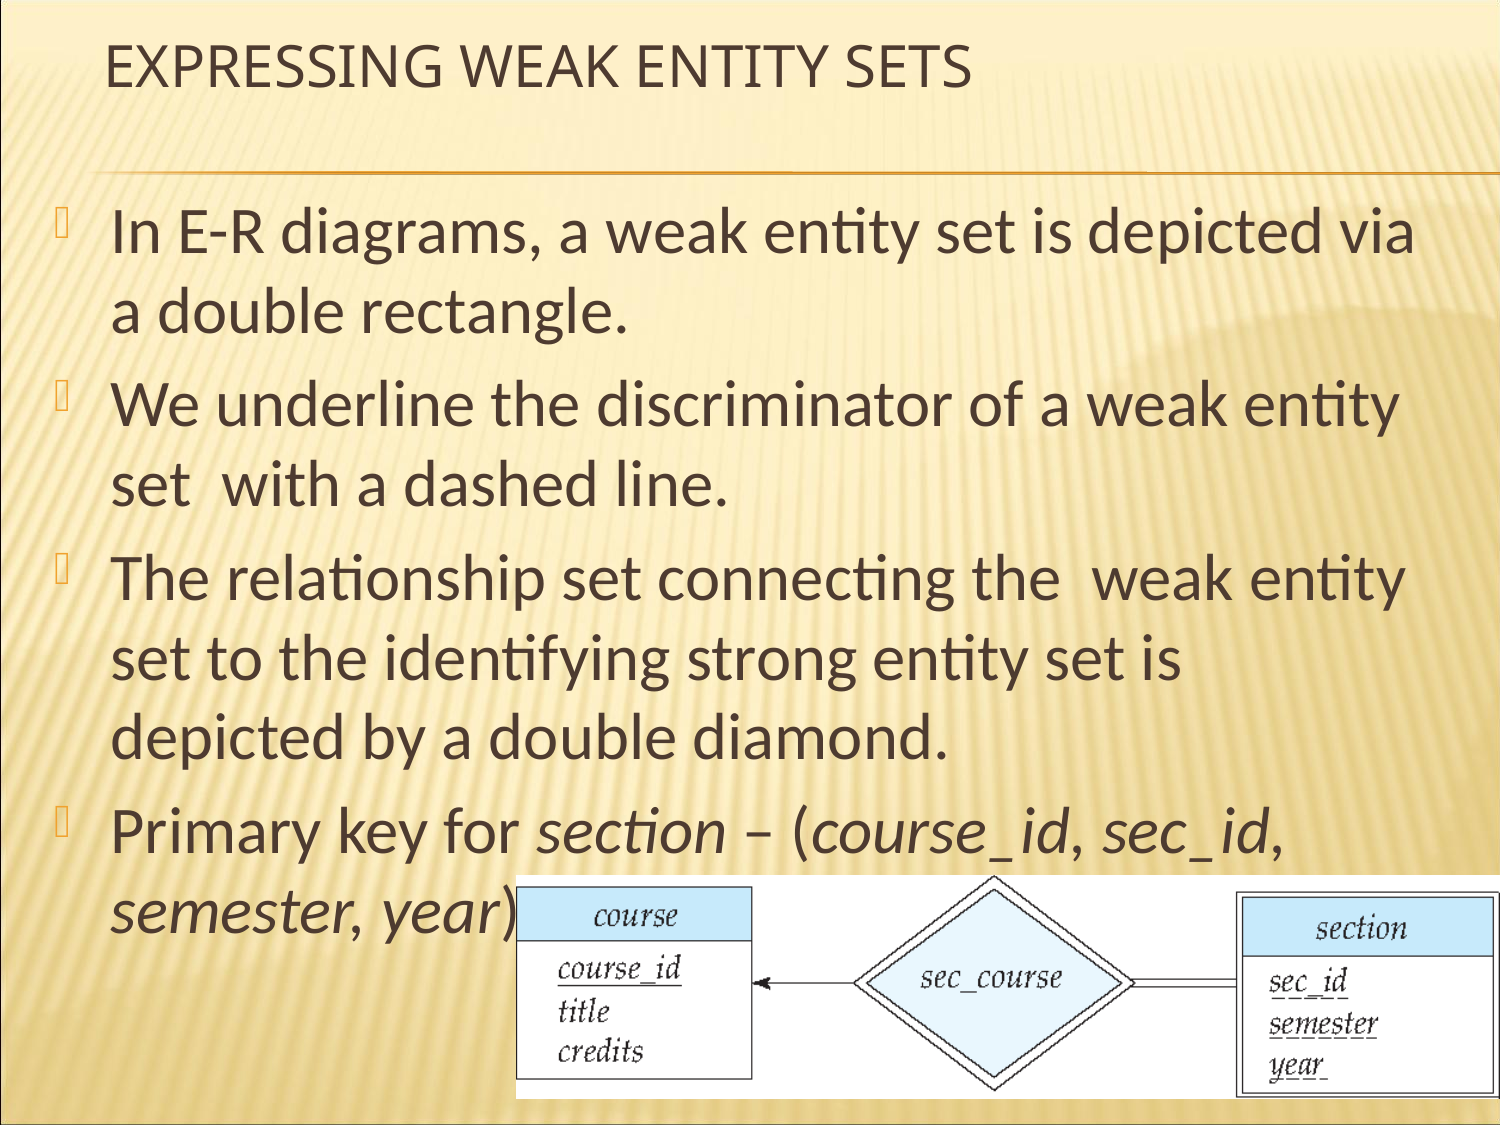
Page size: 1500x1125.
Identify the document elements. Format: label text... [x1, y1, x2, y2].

picture [0, 0, 1500, 1125]
list In E-R diagrams, a weak entity set is depicted via a double rectangle. We underline the discriminator of a weak entity set with a dashed line. The relationship set connecting the weak entity set to the identifying strong entity set is depicted by a double diamond. Primary key for section – (course_id, sec_id, semester, year) [39, 179, 1445, 575]
title Expressing Weak Entity Sets [88, 14, 1414, 114]
